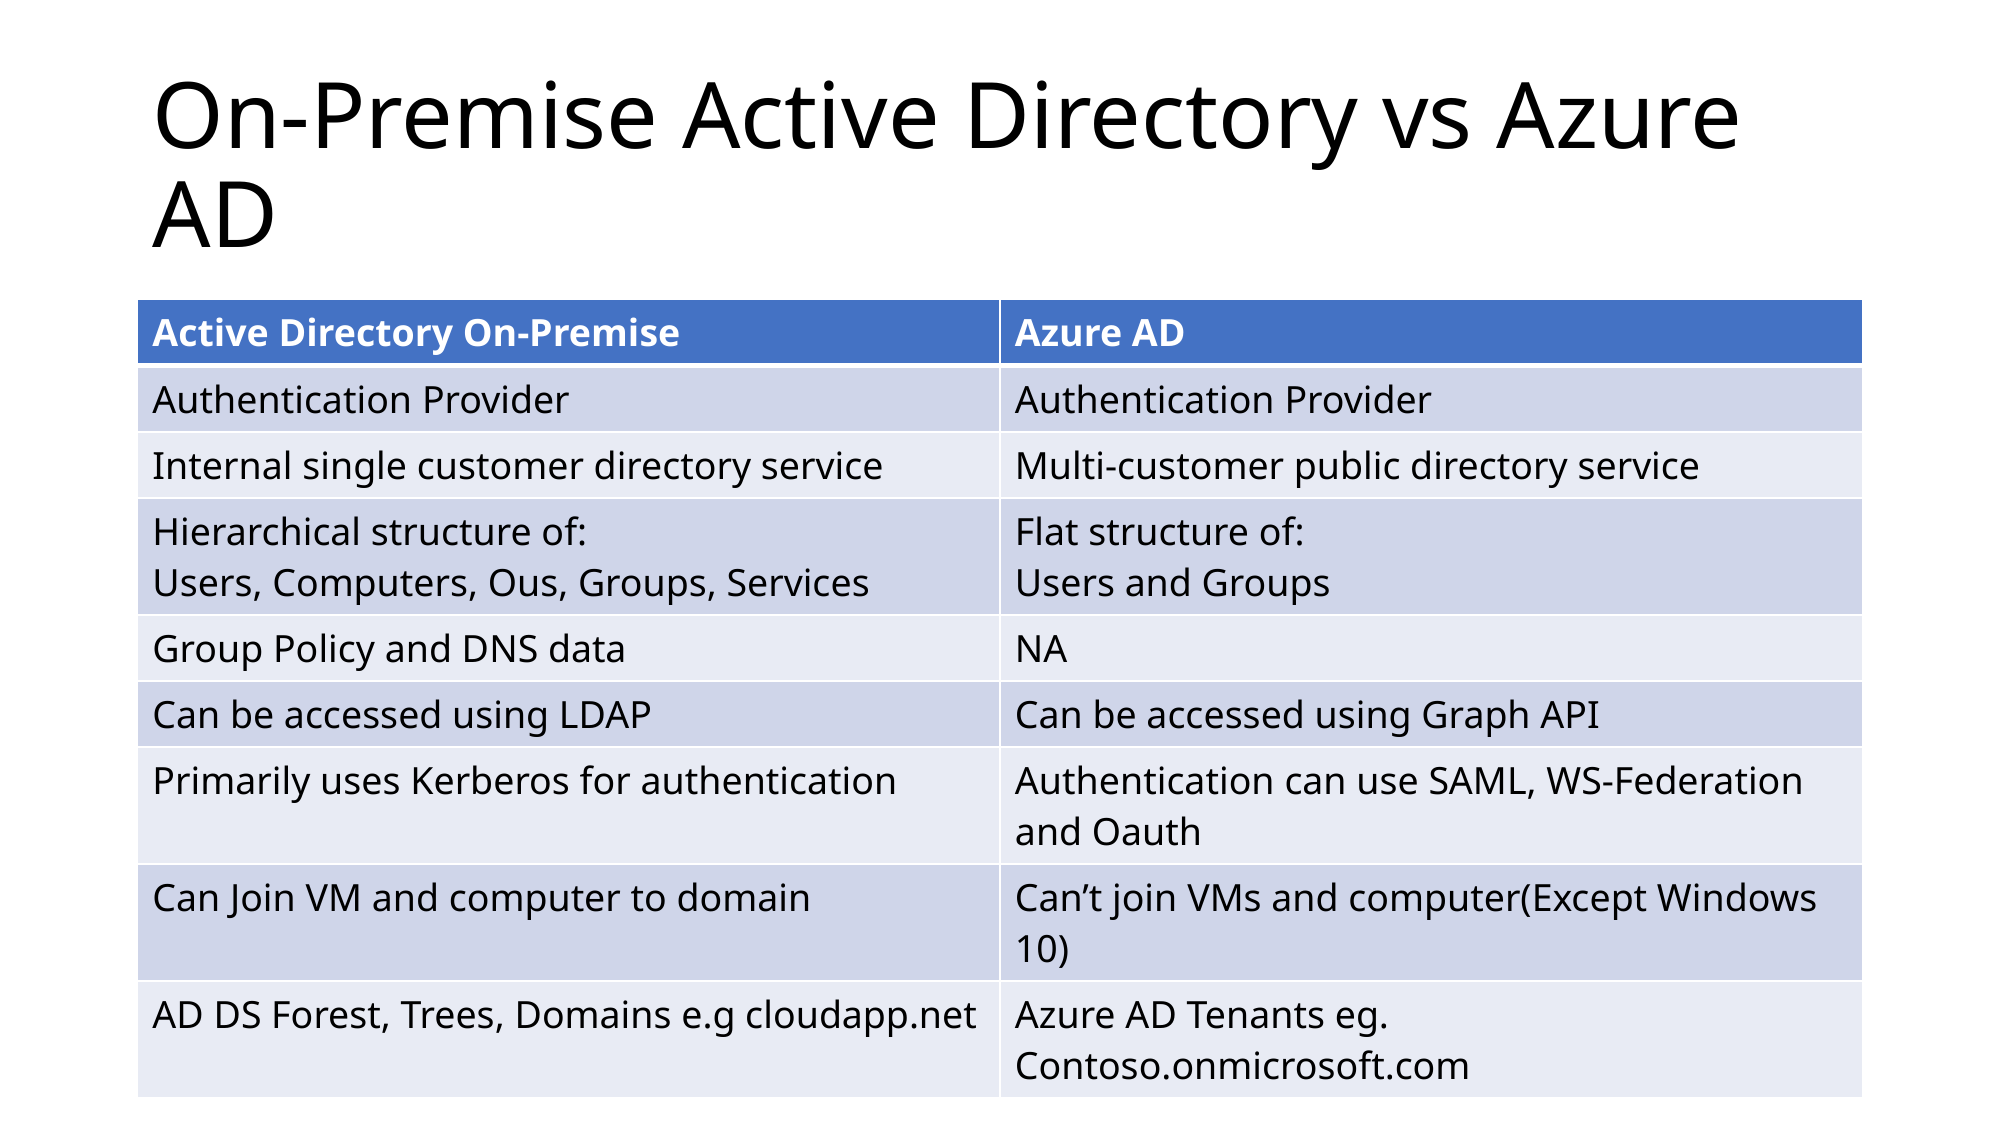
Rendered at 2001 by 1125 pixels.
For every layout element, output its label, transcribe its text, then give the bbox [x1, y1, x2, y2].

table_cell Can’t join VMs and computer(Except Windows 10) [1001, 865, 1862, 980]
table_header Active Directory On-Premise [138, 300, 999, 363]
table_cell NA [1001, 616, 1862, 680]
table_cell Authentication Provider [1001, 368, 1862, 431]
table_cell Internal single customer directory service [138, 433, 999, 497]
table_cell Flat structure of: Users and Groups [1001, 499, 1862, 614]
title On-Premise Active Directory vs Azure AD [137, 59, 1863, 278]
table_cell Hierarchical structure of: Users, Computers, Ous, Groups, Services [138, 499, 999, 614]
table_cell Primarily uses Kerberos for authentication [138, 748, 999, 863]
table_cell Can Join VM and computer to domain [138, 865, 999, 980]
table_cell Can be accessed using Graph API [1001, 682, 1862, 746]
table_header Azure AD [1001, 300, 1862, 363]
table_cell Group Policy and DNS data [138, 616, 999, 680]
table_cell Multi-customer public directory service [1001, 433, 1862, 497]
table_cell Authentication Provider [138, 368, 999, 431]
table_cell Authentication can use SAML, WS-Federation and Oauth [1001, 748, 1862, 863]
table_cell Can be accessed using LDAP [138, 682, 999, 746]
table_cell AD DS Forest, Trees, Domains e.g cloudapp.net [138, 982, 999, 1097]
table_cell Azure AD Tenants eg. Contoso.onmicrosoft.com [1001, 982, 1862, 1097]
